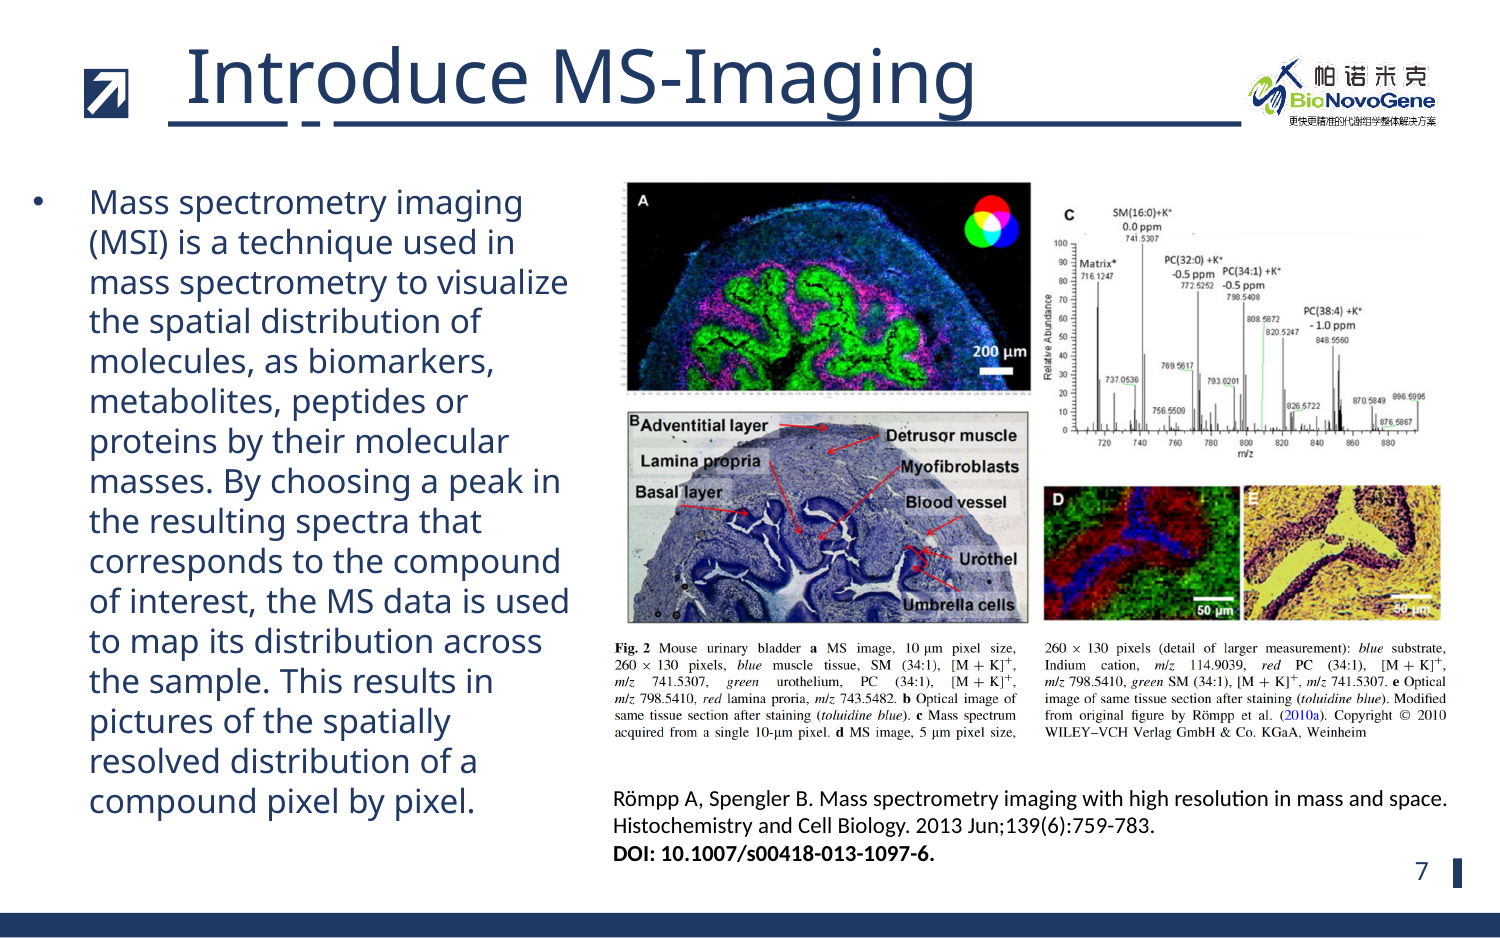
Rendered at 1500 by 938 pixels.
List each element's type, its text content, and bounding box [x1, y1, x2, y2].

list Mass spectrometry imaging (MSI) is a technique used in mass spectrometry to visualize the spatial distribution of molecules, as biomarkers, metabolites, peptides or proteins by their molecular masses. By choosing a peak in the resulting spectra that corresponds to the compound of interest, the MS data is used to map its distribution across the sample. This results in pictures of the spatially resolved distribution of a compound pixel by pixel. [17, 173, 597, 849]
title Introduce MS-Imaging [171, 19, 1058, 127]
picture [1245, 55, 1444, 132]
text_box Römpp A, Spengler B. Mass spectrometry imaging with high resolution in mass and space. Histochemistry and Cell Biology. 2013 Jun;139(6):759-783. DOI: 10.1007/s00418-013-1097-6. [598, 775, 1470, 873]
picture [613, 161, 1450, 753]
